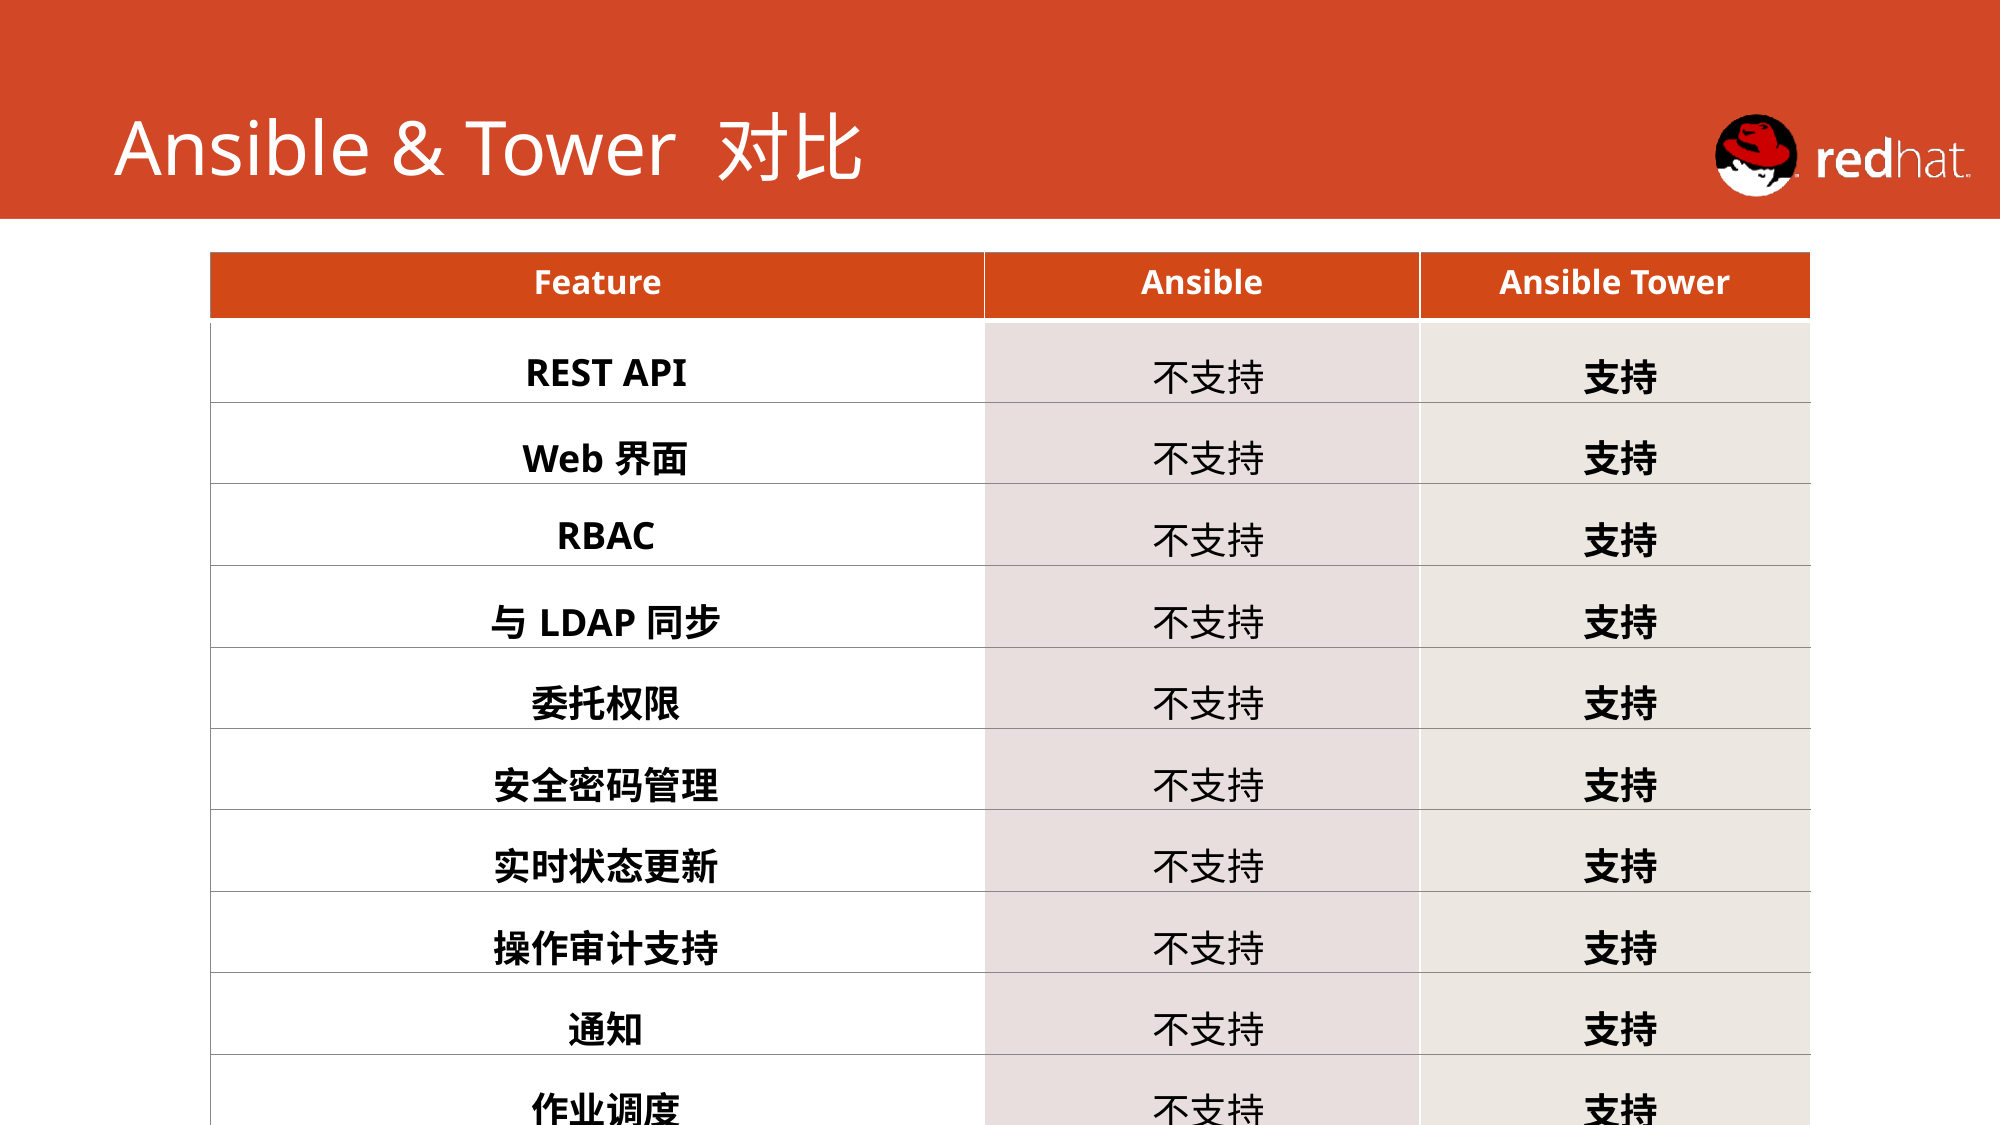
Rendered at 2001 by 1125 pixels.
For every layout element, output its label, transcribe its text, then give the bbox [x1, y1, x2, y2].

table_cell 安全密码管理 [211, 729, 984, 809]
picture [1688, 98, 1996, 212]
table_cell 不支持 [985, 566, 1419, 647]
table_cell 支持 [1421, 323, 1810, 402]
table_cell 不支持 [985, 892, 1419, 972]
table_cell 支持 [1421, 648, 1810, 728]
table_cell 支持 [1421, 892, 1810, 972]
table_cell REST API [211, 323, 984, 402]
table_cell 实时状态更新 [211, 810, 984, 891]
table_cell RBAC [211, 484, 984, 565]
table_cell 不支持 [985, 403, 1419, 483]
table_cell 不支持 [985, 973, 1419, 1054]
table_cell 不支持 [985, 323, 1419, 402]
table_cell 支持 [1421, 810, 1810, 891]
table_header Ansible Tower [1421, 253, 1810, 318]
table_cell 支持 [1421, 729, 1810, 809]
table_cell 不支持 [985, 648, 1419, 728]
table_cell 不支持 [985, 484, 1419, 565]
table_cell 支持 [1421, 484, 1810, 565]
table_cell 支持 [1421, 1055, 1810, 1125]
table_cell 支持 [1421, 403, 1810, 483]
table_cell 与LDAP同步 [211, 566, 984, 647]
table_cell 不支持 [985, 810, 1419, 891]
table_cell 不支持 [985, 729, 1419, 809]
table_header Feature [211, 253, 984, 318]
table_cell 支持 [1421, 566, 1810, 647]
table_cell 通知 [211, 973, 984, 1054]
table_cell 不支持 [985, 1055, 1419, 1125]
table_cell 操作审计支持 [211, 892, 984, 972]
table_header Ansible [985, 253, 1419, 318]
table_cell Web界面 [211, 403, 984, 483]
table_cell 委托权限 [211, 648, 984, 728]
title Ansible & Tower 对比 [99, 0, 1863, 199]
table_cell 作业调度 [211, 1055, 984, 1125]
table_cell 支持 [1421, 973, 1810, 1054]
